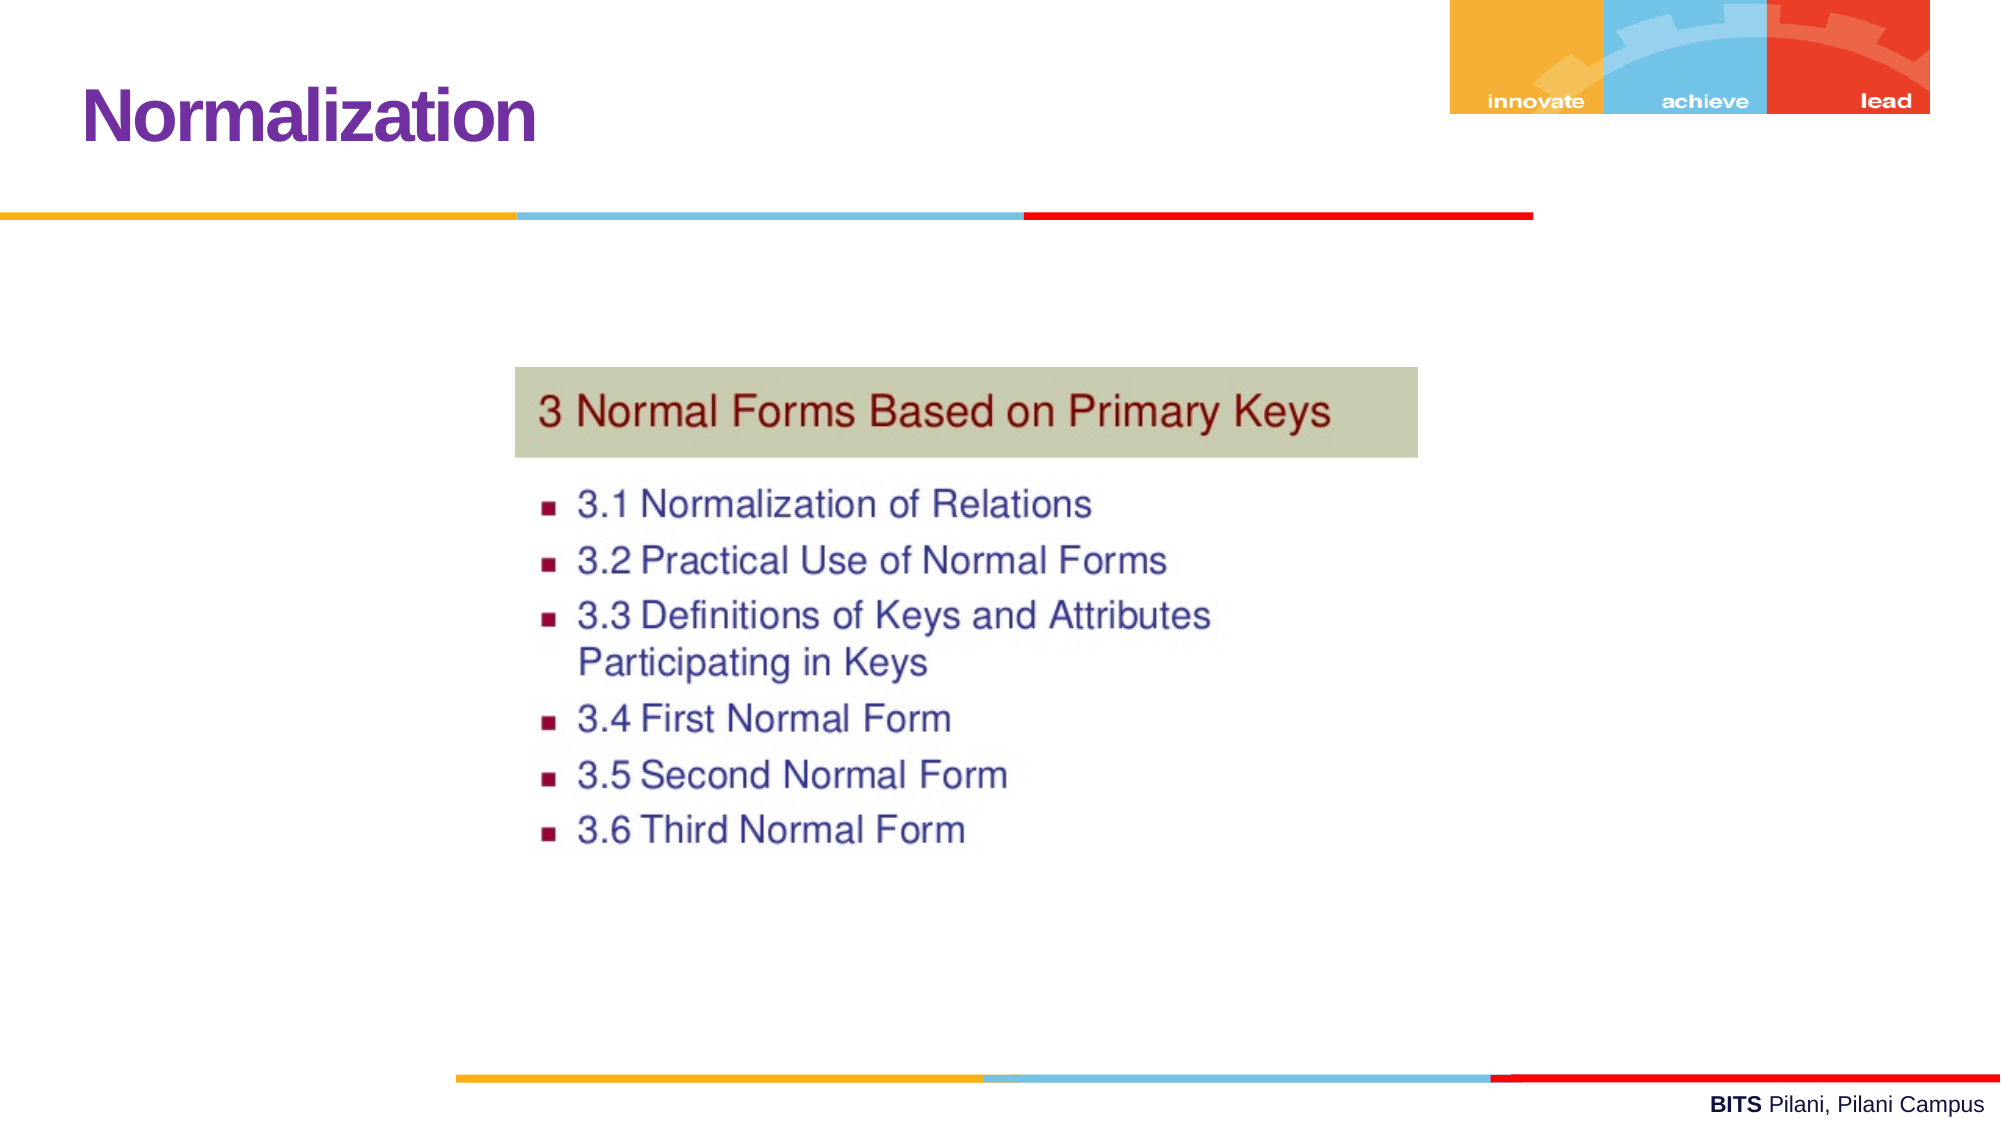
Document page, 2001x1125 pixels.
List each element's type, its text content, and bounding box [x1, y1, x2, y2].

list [515, 367, 1418, 865]
picture [1449, 0, 1930, 114]
list Normalization [66, 24, 1450, 213]
